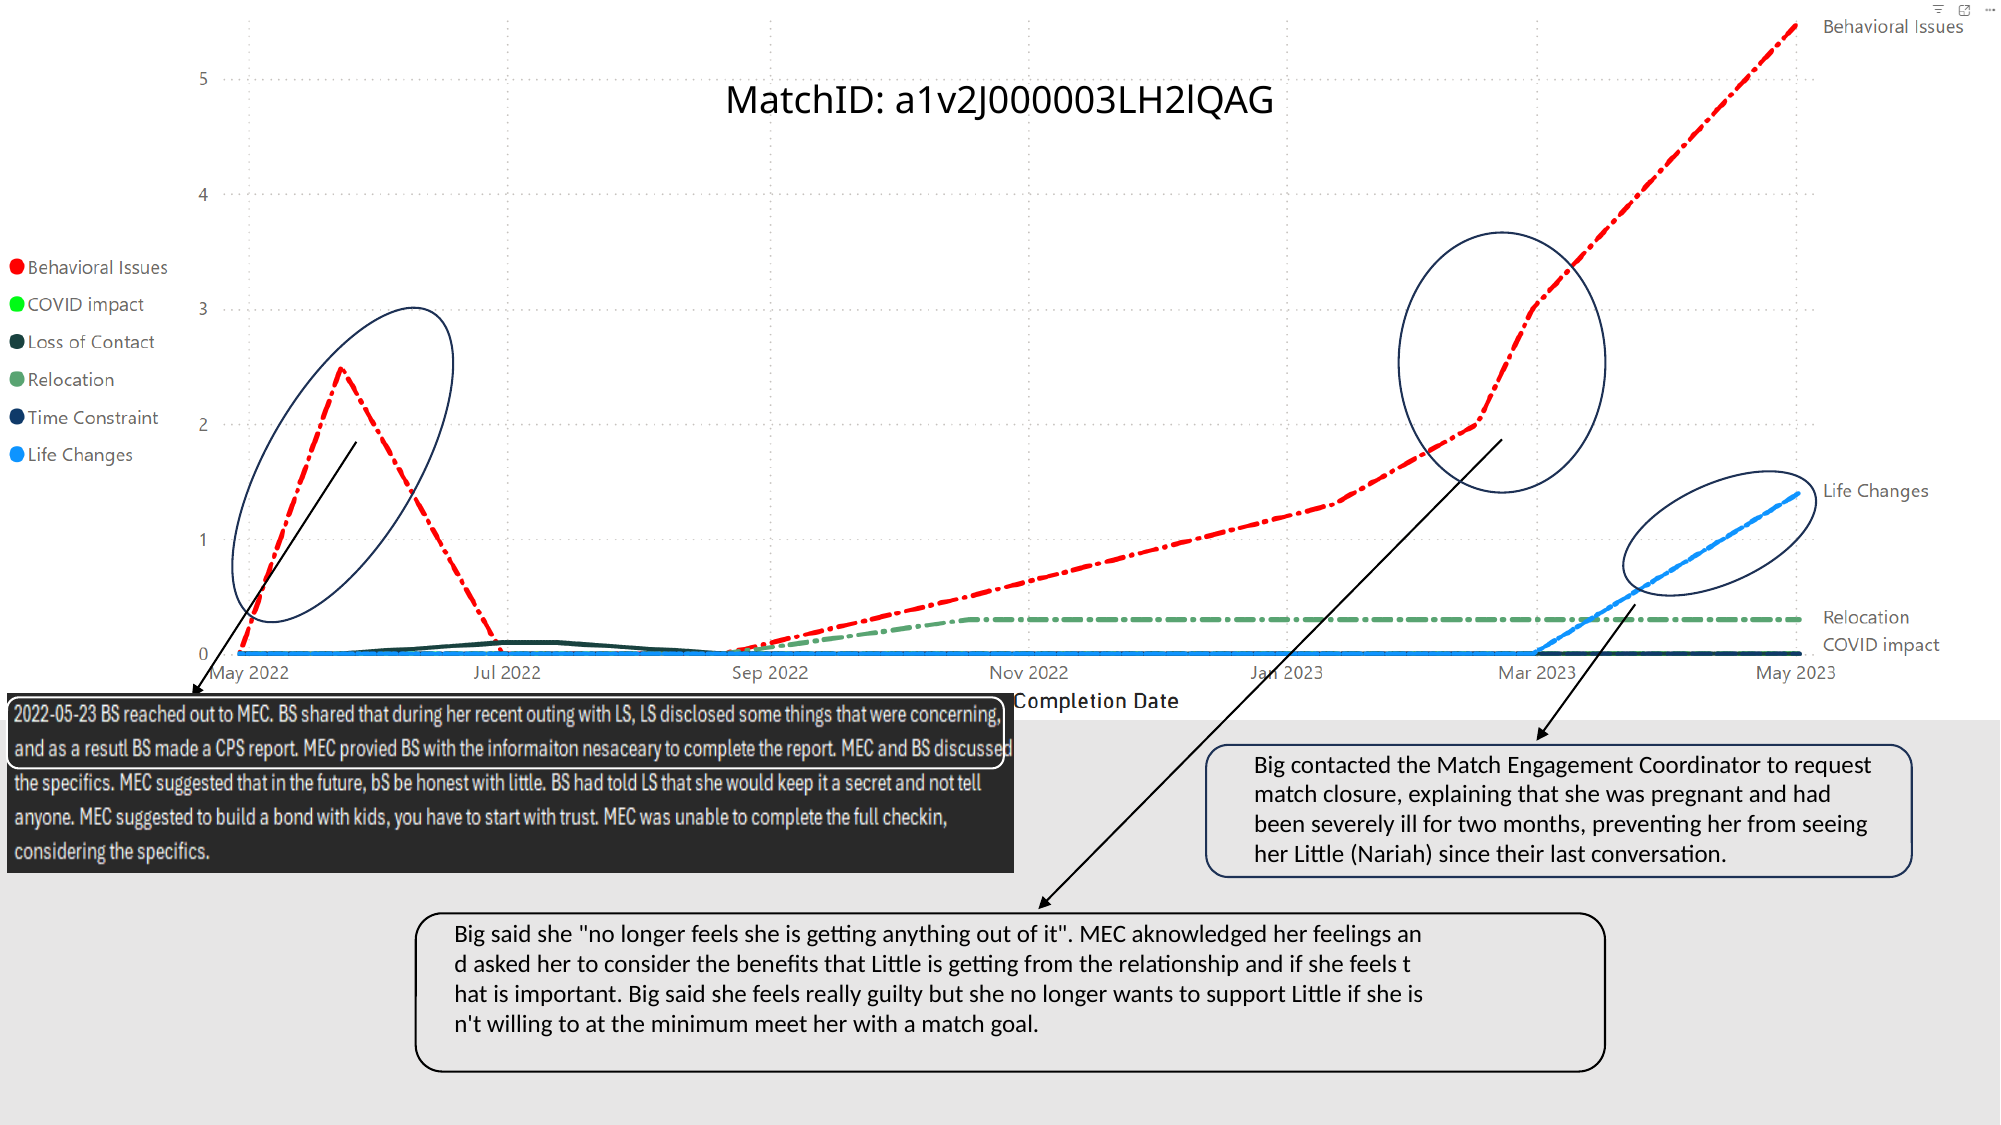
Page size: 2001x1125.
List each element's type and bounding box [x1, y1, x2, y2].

text_box [414, 912, 1607, 1073]
text_box [1536, 604, 1636, 741]
text_box [1038, 492, 1502, 910]
text_box [1502, 743, 1913, 879]
text_box [191, 617, 254, 693]
picture [0, 0, 2000, 873]
text_box [1502, 740, 1903, 747]
